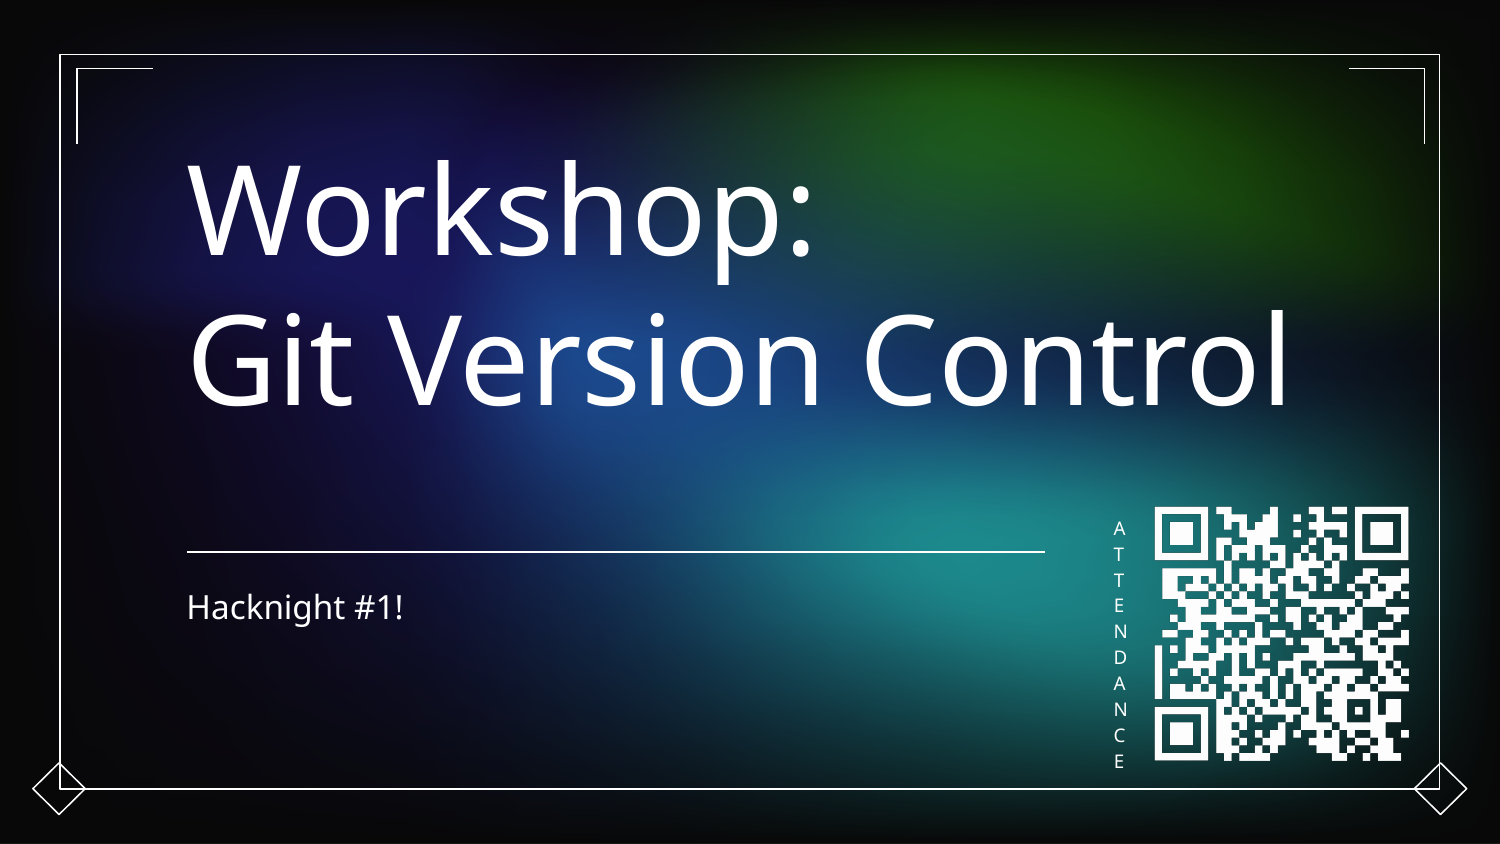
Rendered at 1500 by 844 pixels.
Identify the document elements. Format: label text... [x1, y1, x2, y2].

text_box ATTENDANCE [1098, 498, 1133, 769]
subtitle Hacknight #1! [171, 571, 456, 656]
title Workshop: Git Version Control [171, 126, 1364, 446]
picture [0, 0, 1500, 843]
